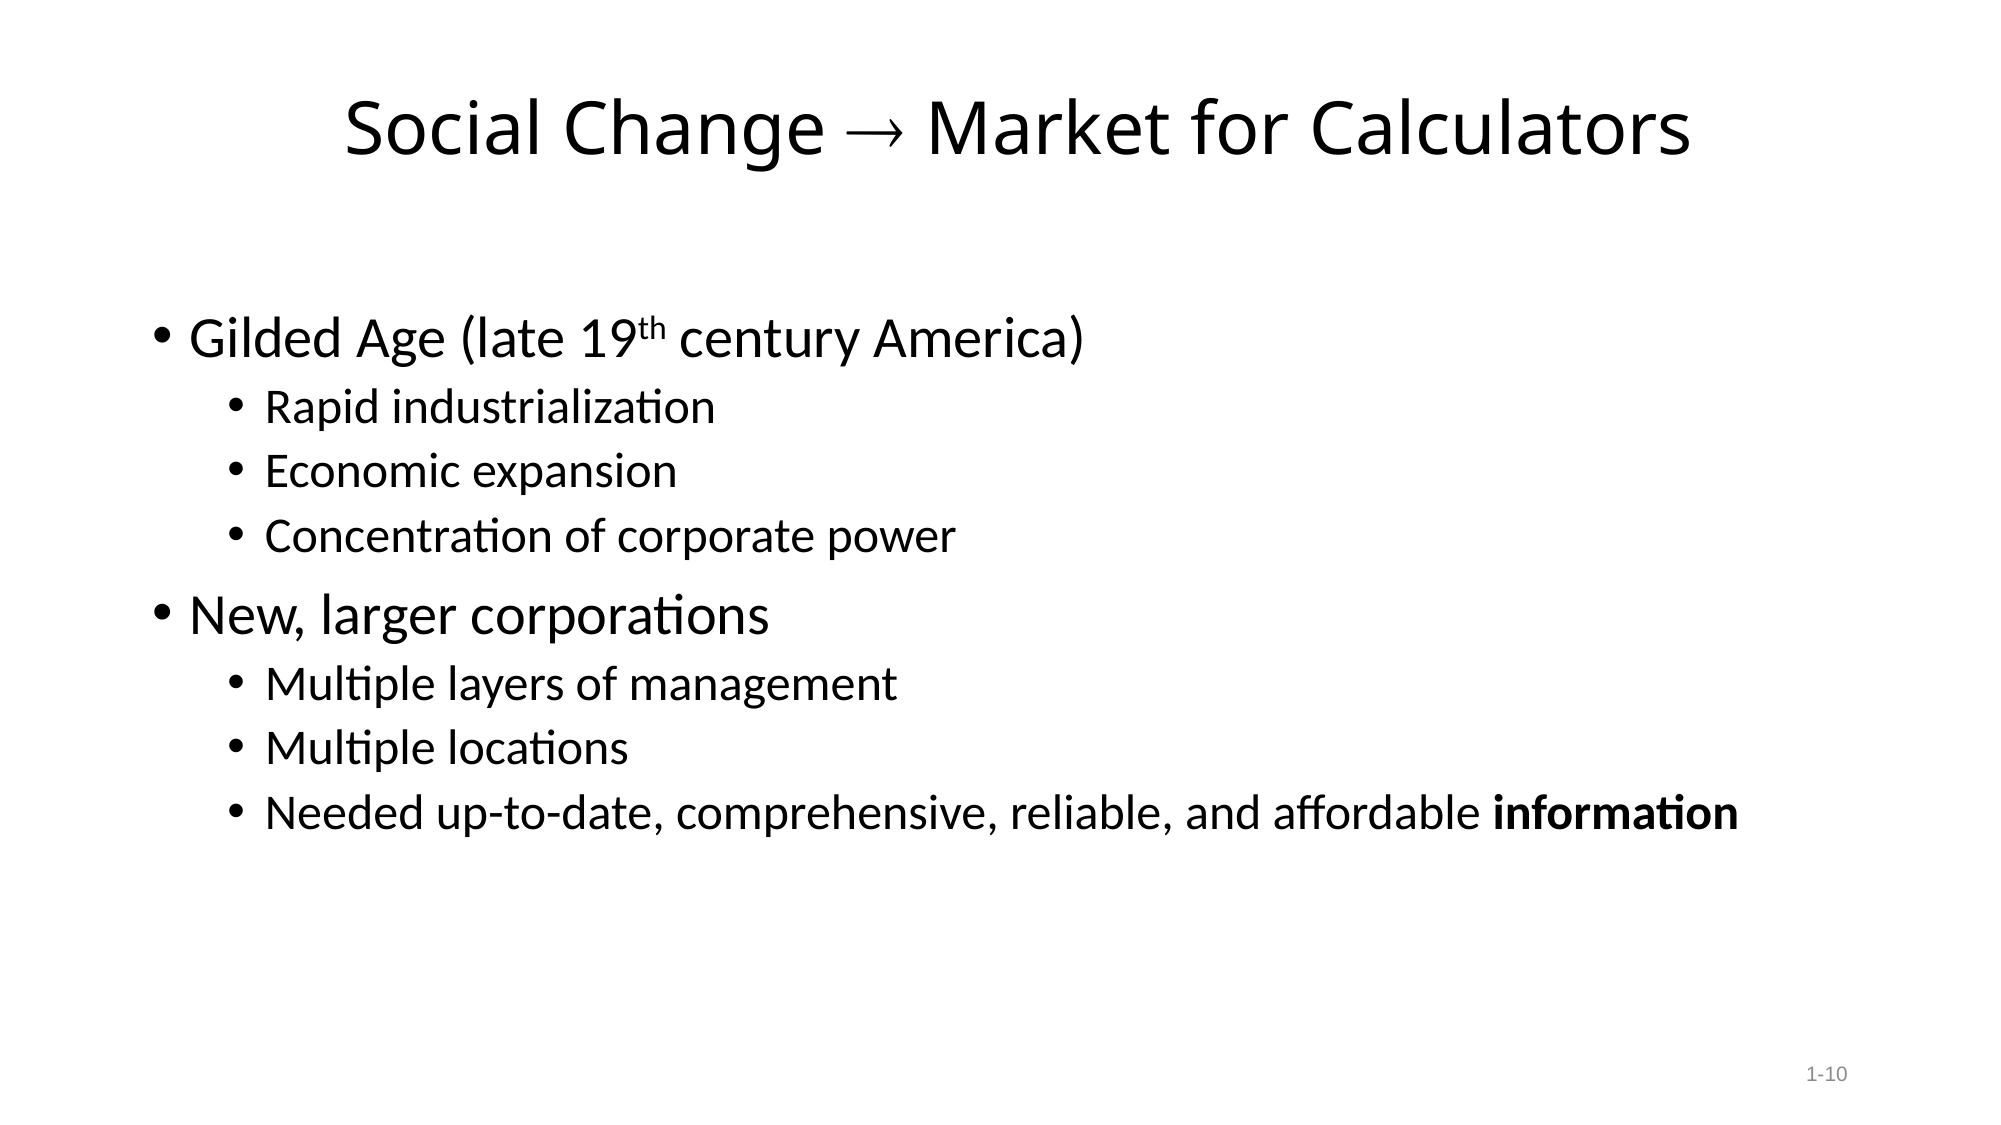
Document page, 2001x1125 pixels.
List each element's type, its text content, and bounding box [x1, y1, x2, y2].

slide_number 1-10 [1412, 1042, 1863, 1103]
list Gilded Age (late 19th century America) Rapid industrialization Economic expansion Concentration of corporate power New, larger corporations Multiple layers of management Multiple locations Needed up-to-date, comprehensive, reliable, and affordable information [137, 299, 1863, 1014]
title Social Change  Market for Calculators [287, 49, 1750, 213]
